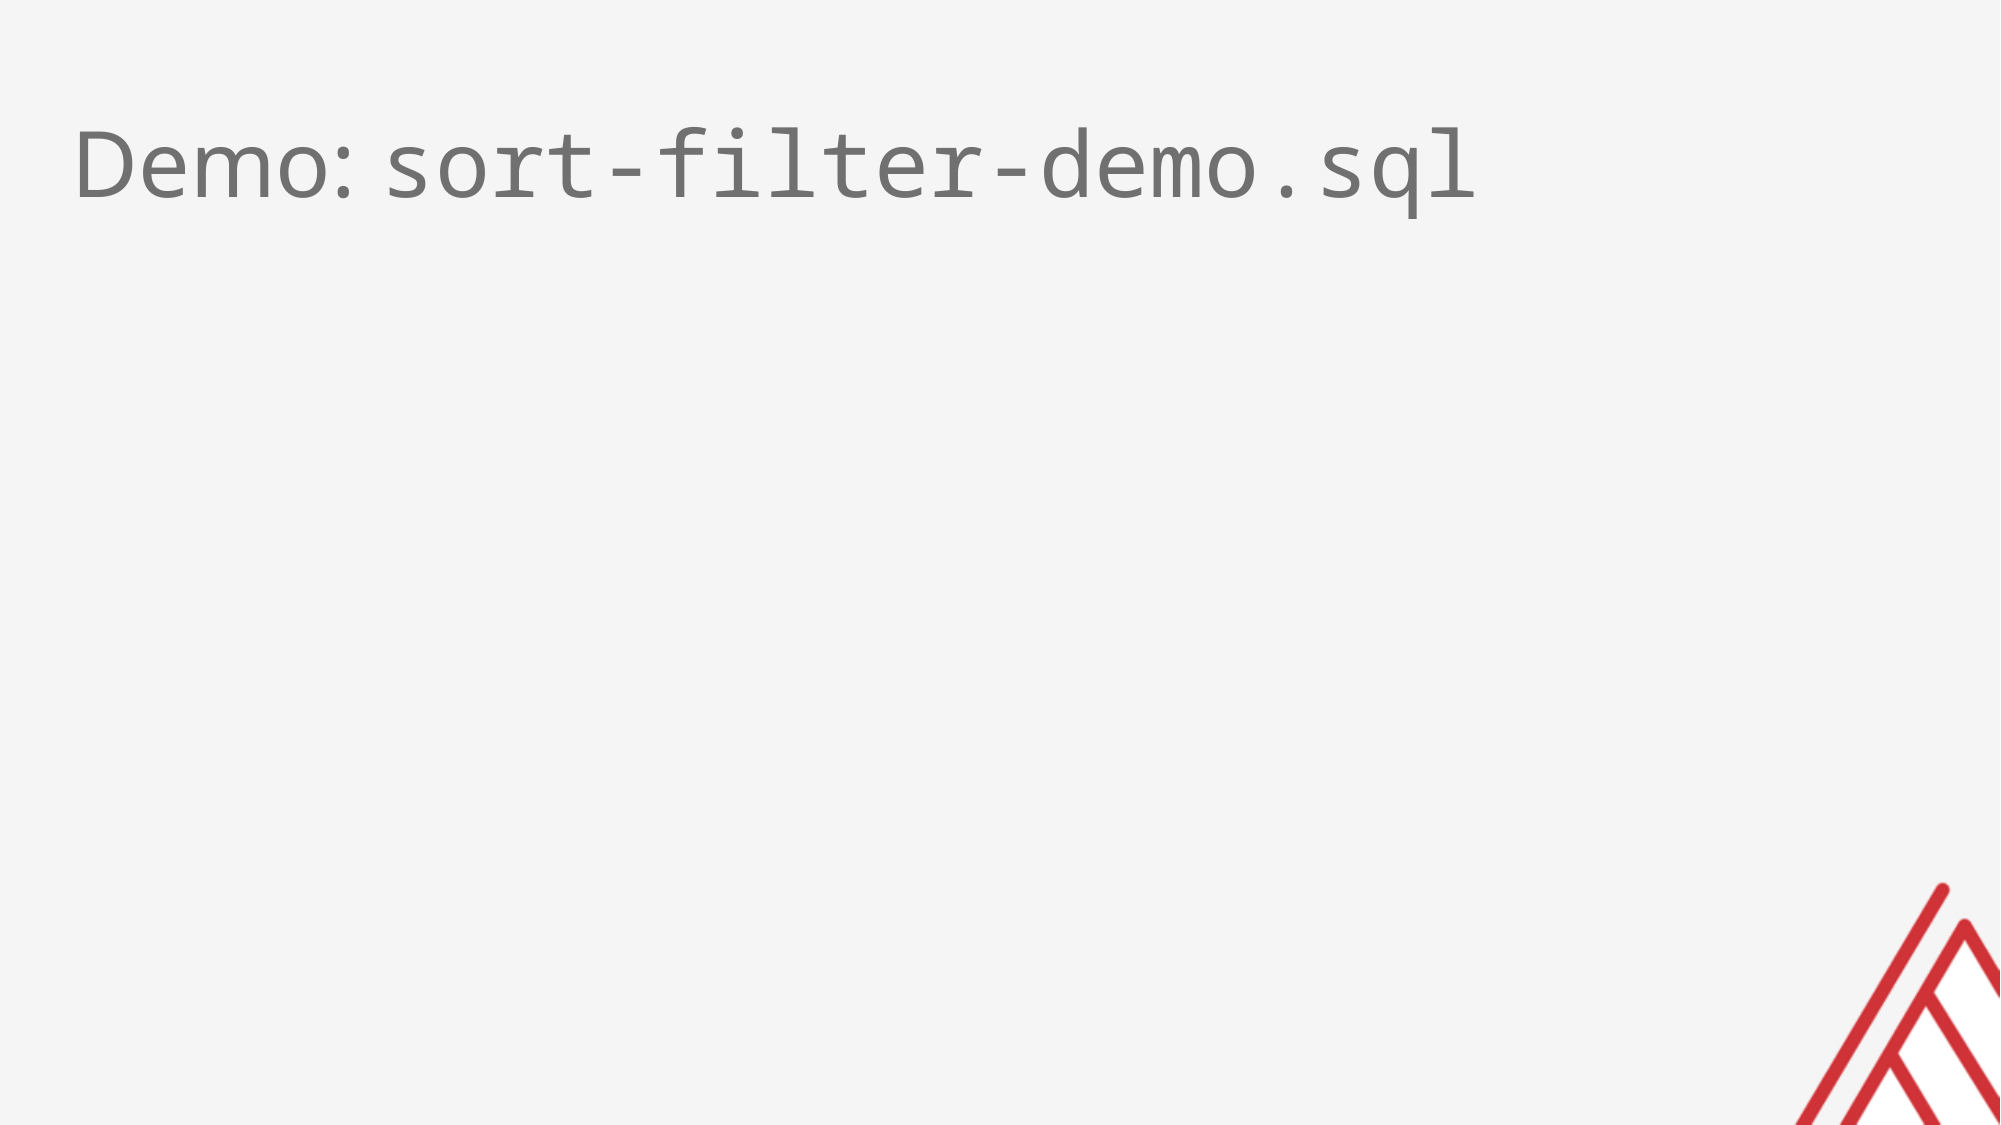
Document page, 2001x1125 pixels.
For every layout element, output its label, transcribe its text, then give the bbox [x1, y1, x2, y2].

text_box Demo: sort-filter-demo.sql [56, 98, 1677, 223]
picture [1786, 881, 2000, 1125]
